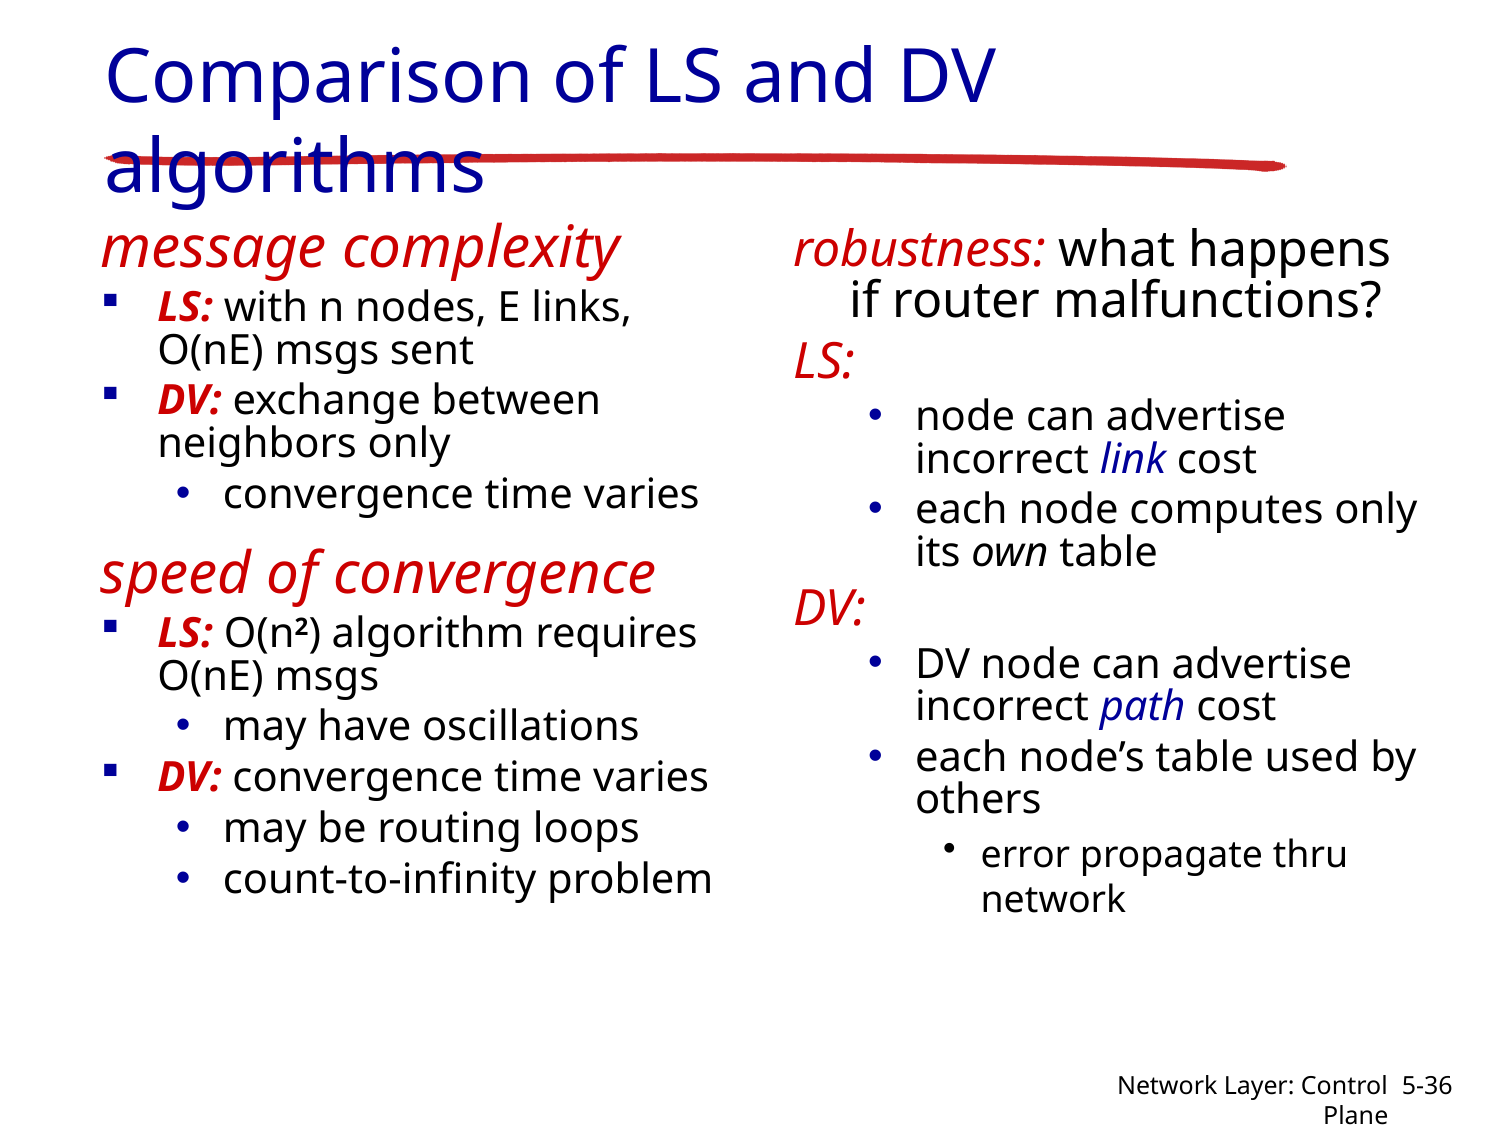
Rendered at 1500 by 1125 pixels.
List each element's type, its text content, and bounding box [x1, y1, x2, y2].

list robustness: what happens if router malfunctions? LS: node can advertise incorrect link cost each node computes only its own table DV: DV node can advertise incorrect path cost each node’s table used by others error propagate thru network [778, 217, 1436, 981]
title Comparison of LS and DV algorithms [89, 74, 1365, 161]
footer Network Layer: Control Plane [1045, 1062, 1404, 1102]
picture [99, 148, 1300, 178]
slide_number 5-36 [1387, 1062, 1478, 1107]
list message complexity LS: with n nodes, E links, O(nE) msgs sent DV: exchange between neighbors only convergence time varies speed of convergence LS: O(n2) algorithm requires O(nE) msgs may have oscillations DV: convergence time varies may be routing loops count-to-infinity problem [85, 212, 747, 975]
